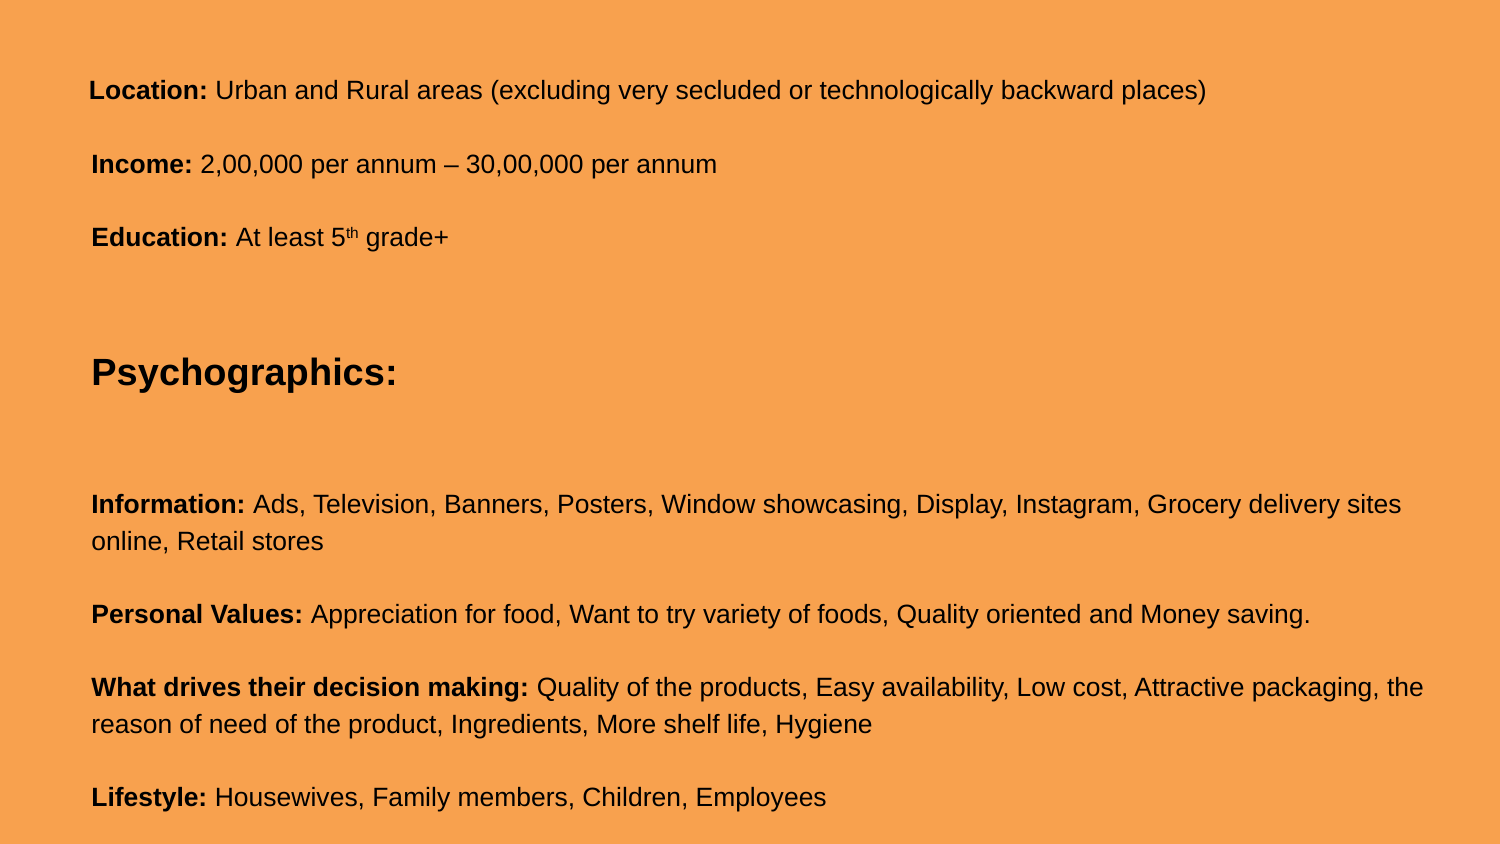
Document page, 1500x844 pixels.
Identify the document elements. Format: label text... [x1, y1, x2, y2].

list Location: Urban and Rural areas (excluding very secluded or technologically backward places) Income: 2,00,000 per annum – 30,00,000 per annum Education: At least 5th grade+ Psychographics: Information: Ads, Television, Banners, Posters, Window showcasing, Display, Instagram, Grocery delivery sites online, Retail stores Personal Values: Appreciation for food, Want to try variety of foods, Quality oriented and Money saving. What drives their decision making: Quality of the products, Easy availability, Low cost, Attractive packaging, the reason of need of the product, Ingredients, More shelf life, Hygiene Lifestyle: Housewives, Family members, Children, Employees [59, 53, 1458, 831]
